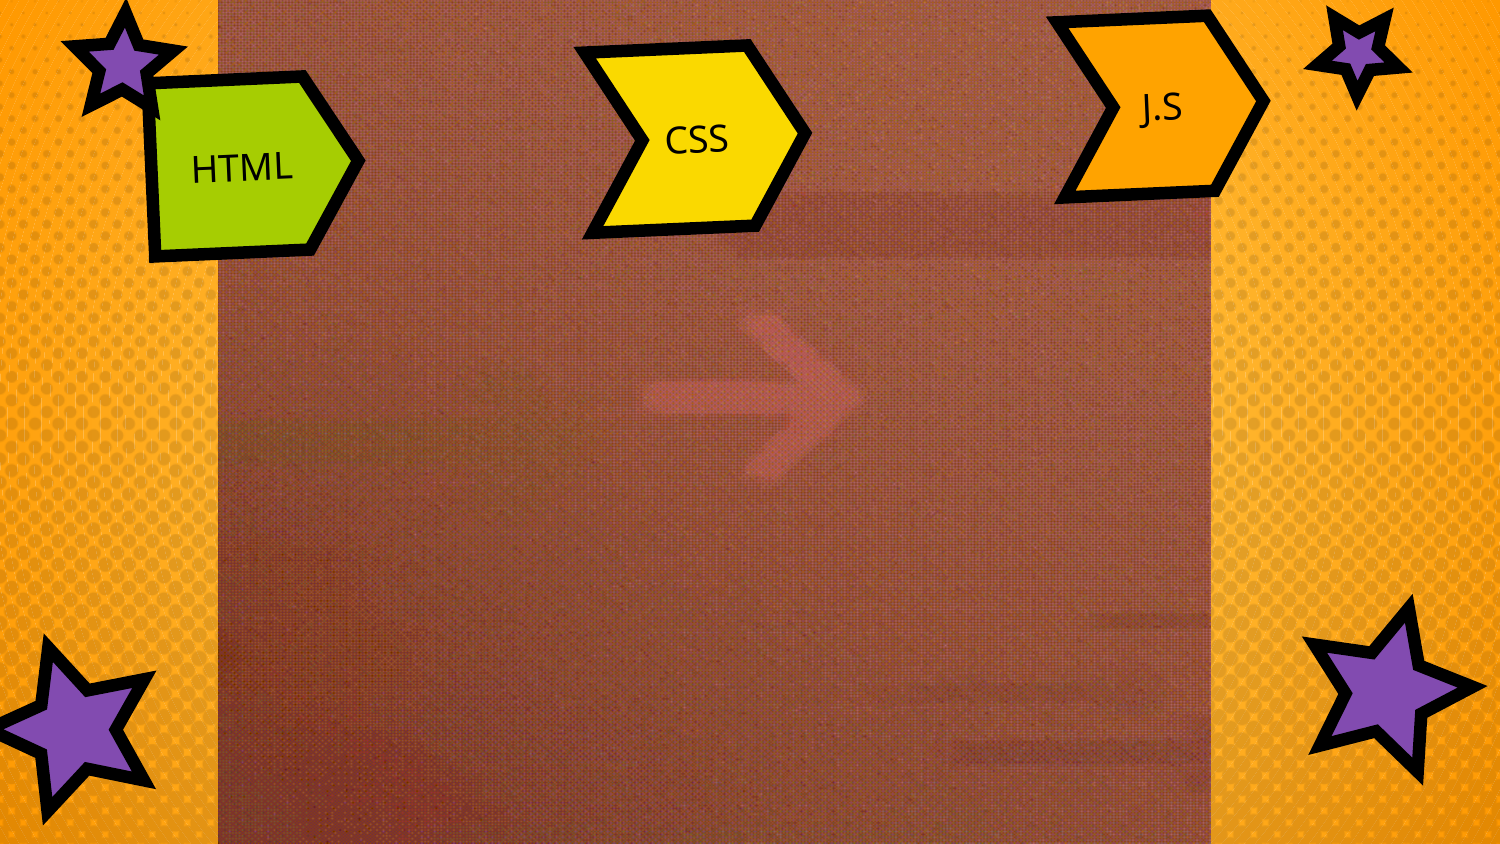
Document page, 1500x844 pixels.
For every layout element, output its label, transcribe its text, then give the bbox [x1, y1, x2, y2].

text_box [0, 647, 145, 812]
picture [218, 0, 1211, 844]
text_box [74, 12, 174, 108]
text_box J.S [1216, 28, 1264, 189]
text_box [1314, 608, 1473, 772]
text_box [1317, 17, 1399, 96]
text_box HTML [148, 80, 213, 257]
